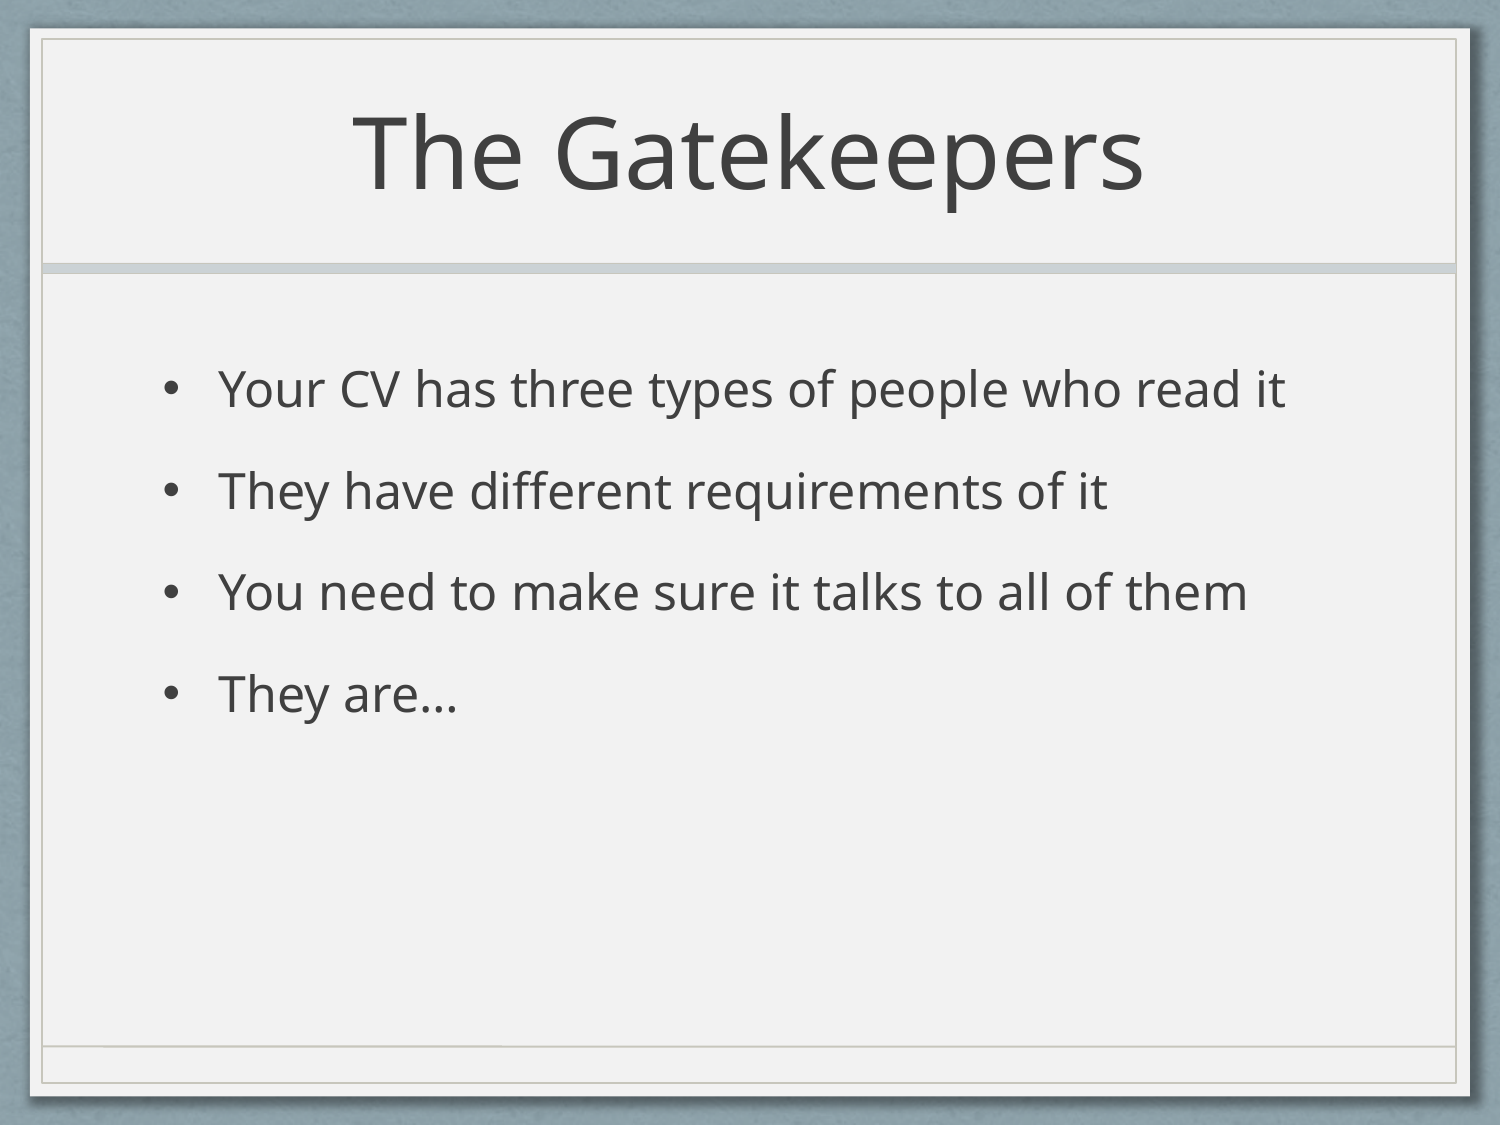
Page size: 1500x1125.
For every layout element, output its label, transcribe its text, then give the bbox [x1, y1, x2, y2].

list Your CV has three types of people who read it They have different requirements of it You need to make sure it talks to all of them They are… [147, 350, 1353, 995]
title The Gatekeepers [147, 40, 1353, 260]
